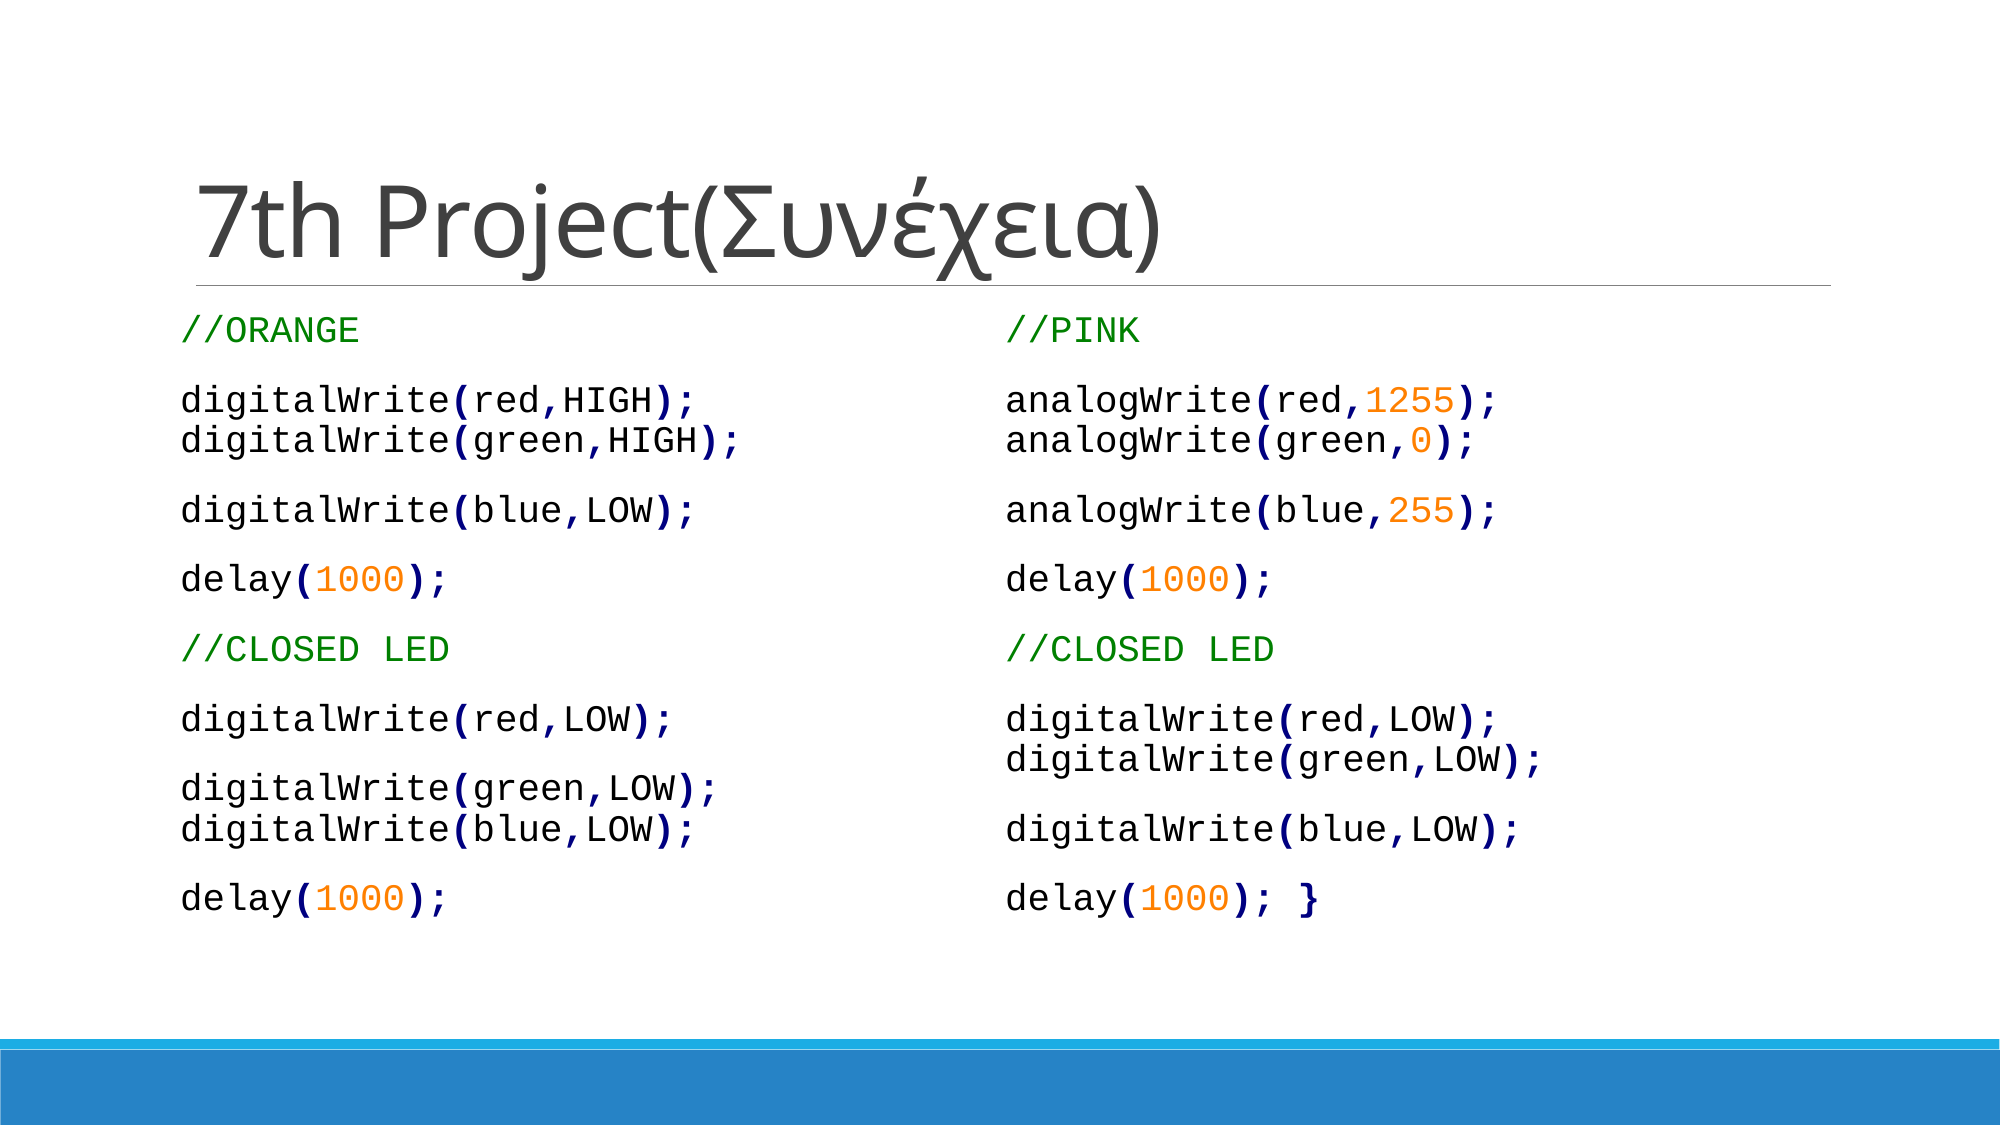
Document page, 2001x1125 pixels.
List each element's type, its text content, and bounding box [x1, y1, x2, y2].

list //ORANGE digitalWrite(red,HIGH); digitalWrite(green,HIGH); digitalWrite(blue,LOW); delay(1000); //CLOSED LED digitalWrite(red,LOW); digitalWrite(green,LOW); digitalWrite(blue,LOW); delay(1000); //PINK analogWrite(red,1255); analogWrite(green,0); analogWrite(blue,255); delay(1000); //CLOSED LED digitalWrite(red,LOW); digitalWrite(green,LOW); digitalWrite(blue,LOW); delay(1000); } [180, 302, 1830, 1041]
title 7th Project(Συνέχεια) [180, 47, 1830, 285]
